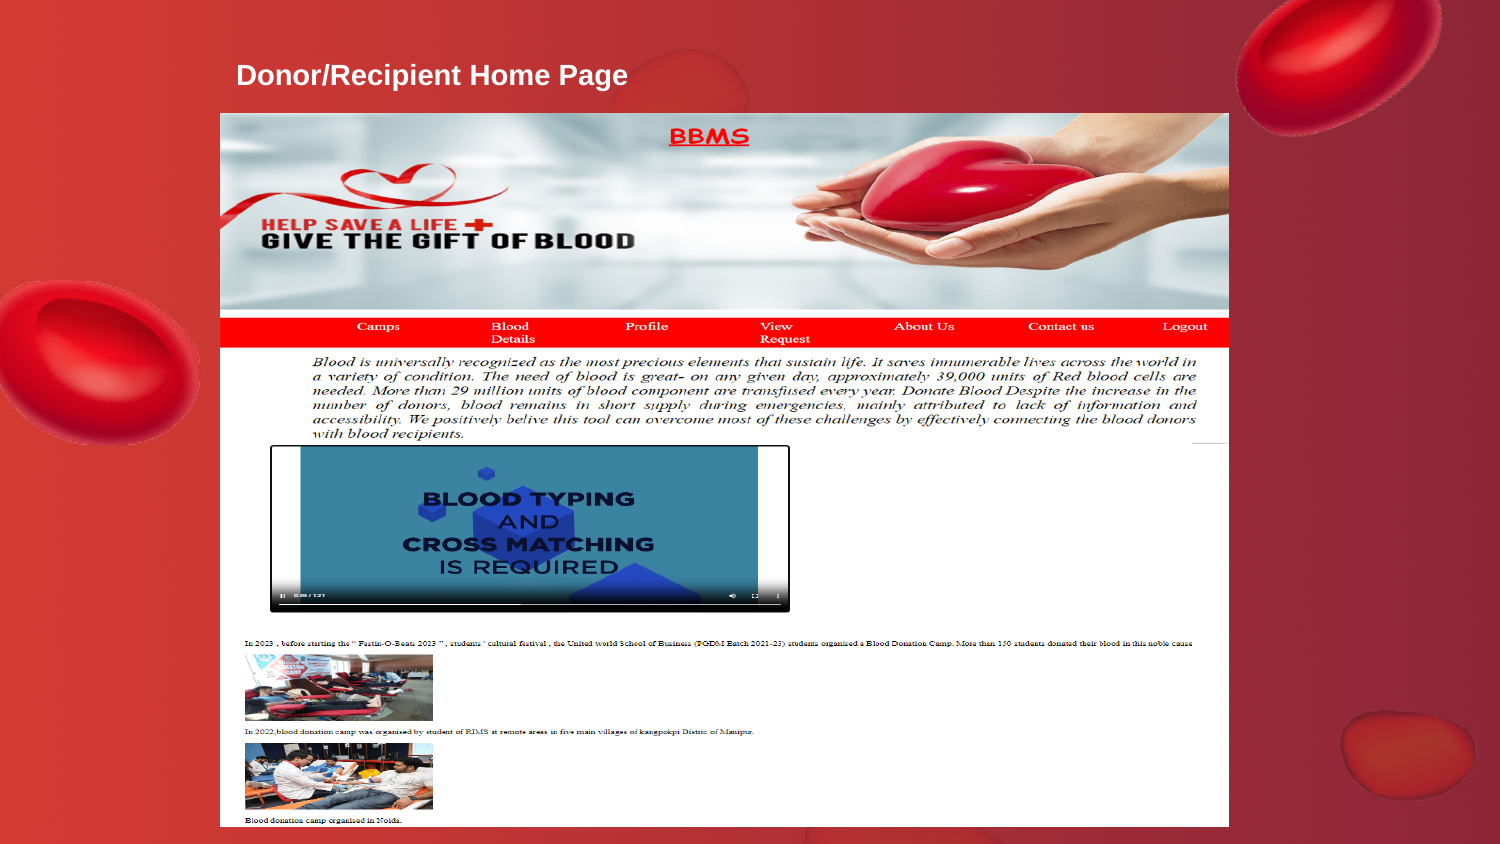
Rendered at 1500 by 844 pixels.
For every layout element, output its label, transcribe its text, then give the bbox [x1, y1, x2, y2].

text_box Donor/Recipient Home Page [220, 39, 646, 109]
picture [0, 0, 1500, 844]
